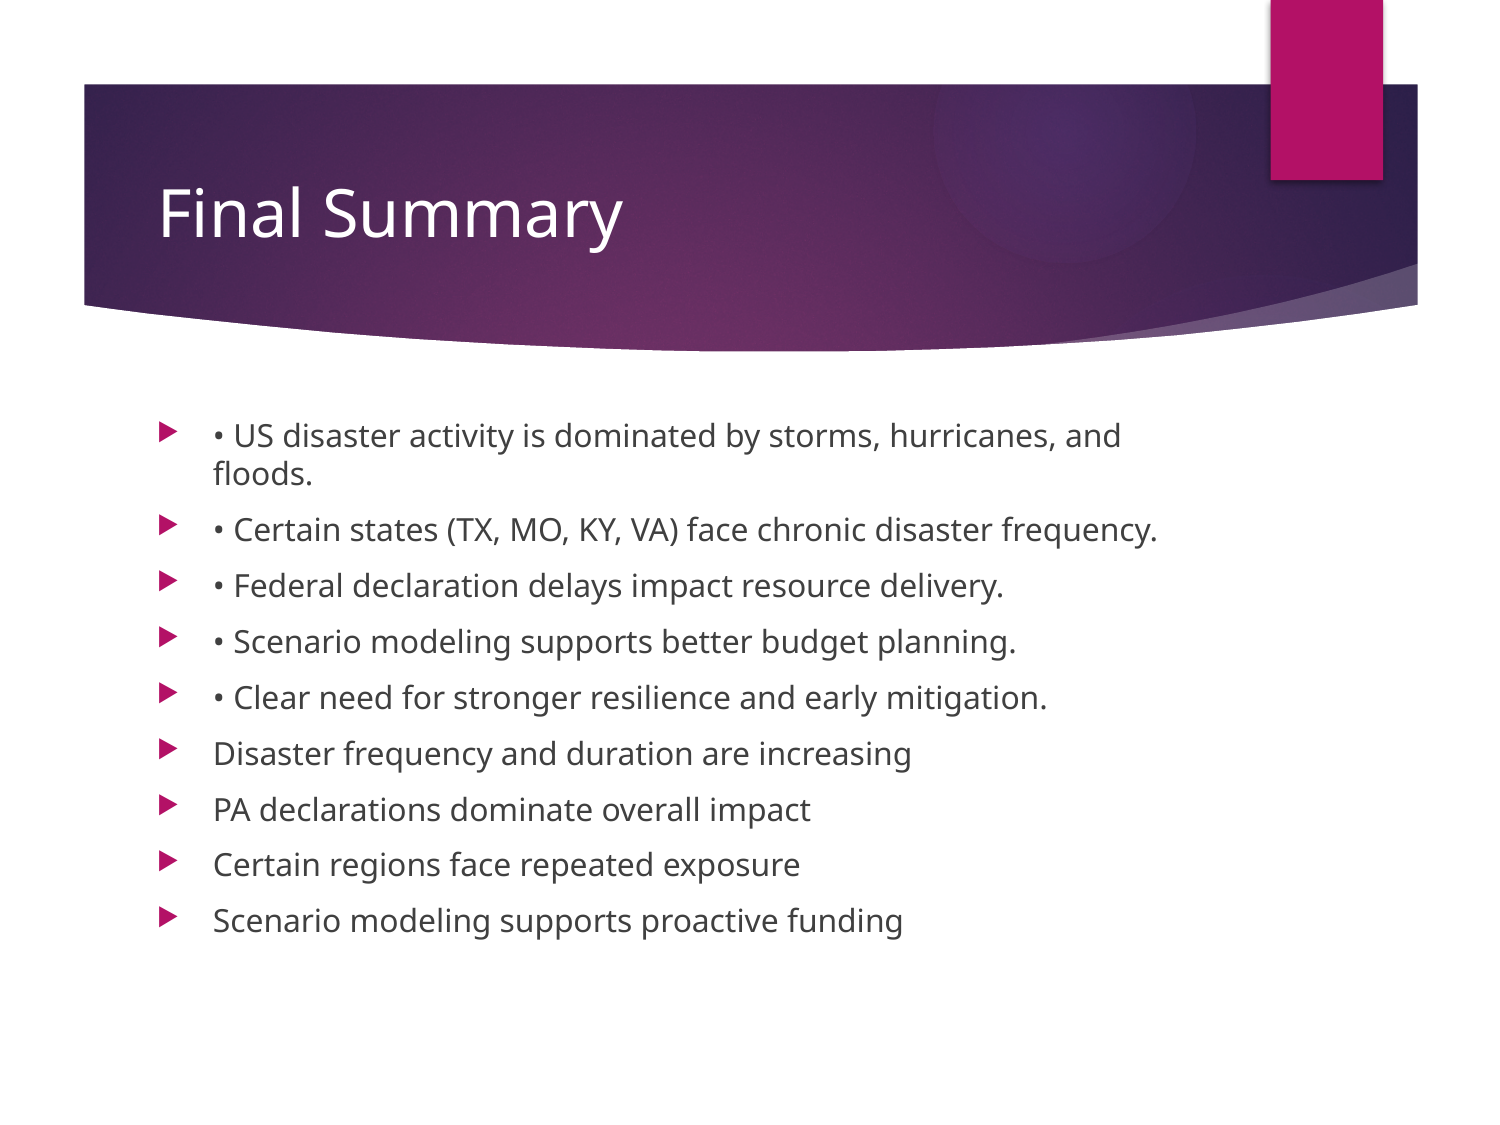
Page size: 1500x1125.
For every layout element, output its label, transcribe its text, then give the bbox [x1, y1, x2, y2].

title Final Summary [142, 152, 1183, 269]
list • US disaster activity is dominated by storms, hurricanes, and floods. • Certain states (TX, MO, KY, VA) face chronic disaster frequency. • Federal declaration delays impact resource delivery. • Scenario modeling supports better budget planning. • Clear need for stronger resilience and early mitigation. Disaster frequency and duration are increasing PA declarations dominate overall impact Certain regions face repeated exposure Scenario modeling supports proactive funding [141, 408, 1183, 988]
